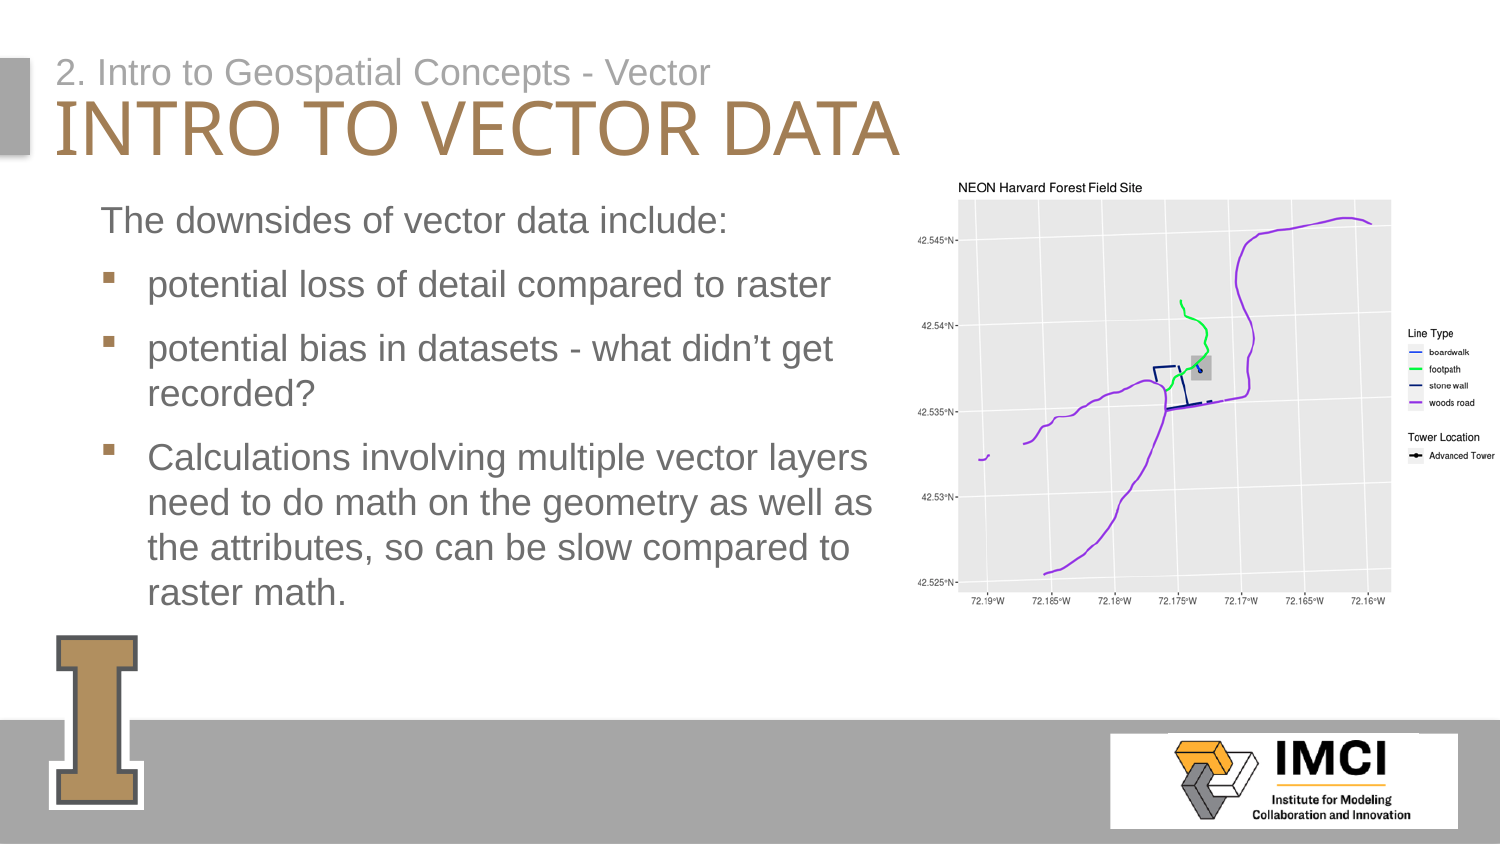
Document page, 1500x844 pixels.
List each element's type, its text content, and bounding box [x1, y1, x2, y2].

list 2. Intro to Geospatial Concepts - Vector [55, 48, 750, 94]
picture [899, 161, 1500, 641]
list The downsides of vector data include: potential loss of detail compared to raster potential bias in datasets - what didn’t get recorded? Calculations involving multiple vector layers need to do math on the geometry as well as the attributes, so can be slow compared to raster math. [100, 196, 888, 572]
title Intro to vector data [54, 80, 1405, 175]
picture [1168, 733, 1419, 829]
